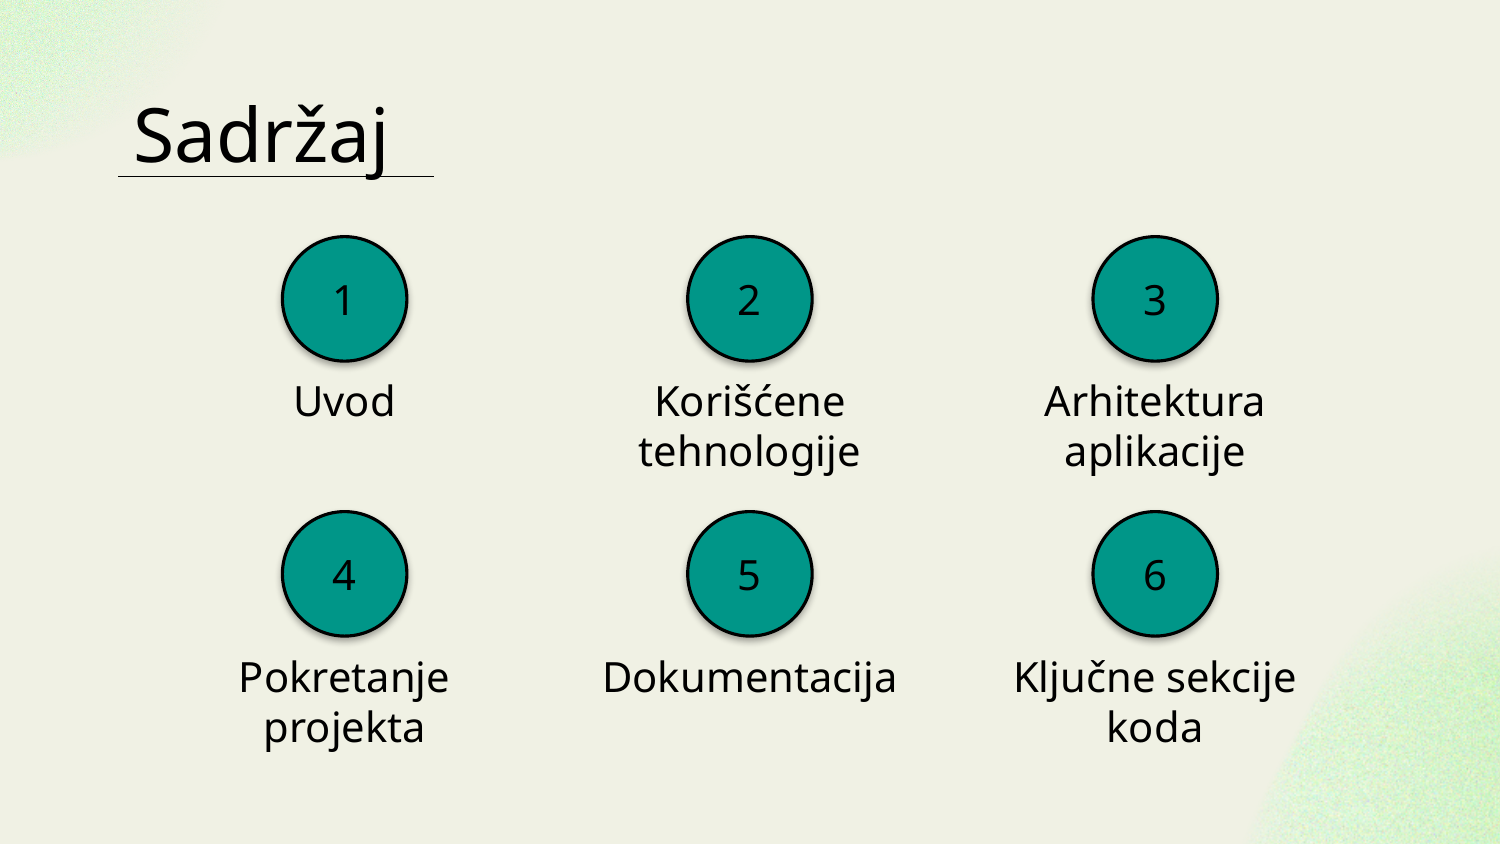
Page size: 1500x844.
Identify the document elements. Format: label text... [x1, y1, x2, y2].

subtitle Pokretanje projekta [155, 635, 534, 741]
subtitle Arhitektura aplikacije [966, 359, 1345, 465]
text_box [290, 604, 400, 635]
text_box [695, 604, 805, 635]
title 1 [282, 268, 407, 329]
subtitle Uvod [155, 359, 534, 465]
text_box [695, 329, 805, 359]
text_box [290, 236, 399, 268]
subtitle Korišćene tehnologije [560, 359, 940, 465]
text_box [1101, 236, 1210, 268]
text_box [290, 511, 399, 543]
subtitle Dokumentacija [560, 635, 940, 741]
subtitle Ključne sekcije koda [966, 635, 1345, 741]
title 2 [687, 268, 813, 329]
title 4 [282, 543, 407, 604]
title Sadržaj [118, 72, 752, 167]
title 3 [1093, 268, 1218, 329]
text_box [695, 511, 805, 543]
text_box [695, 236, 804, 268]
text_box [1101, 511, 1210, 543]
text_box [290, 329, 400, 359]
text_box [1100, 329, 1210, 359]
text_box [1100, 604, 1210, 635]
title 6 [1093, 543, 1218, 604]
title 5 [687, 543, 813, 604]
